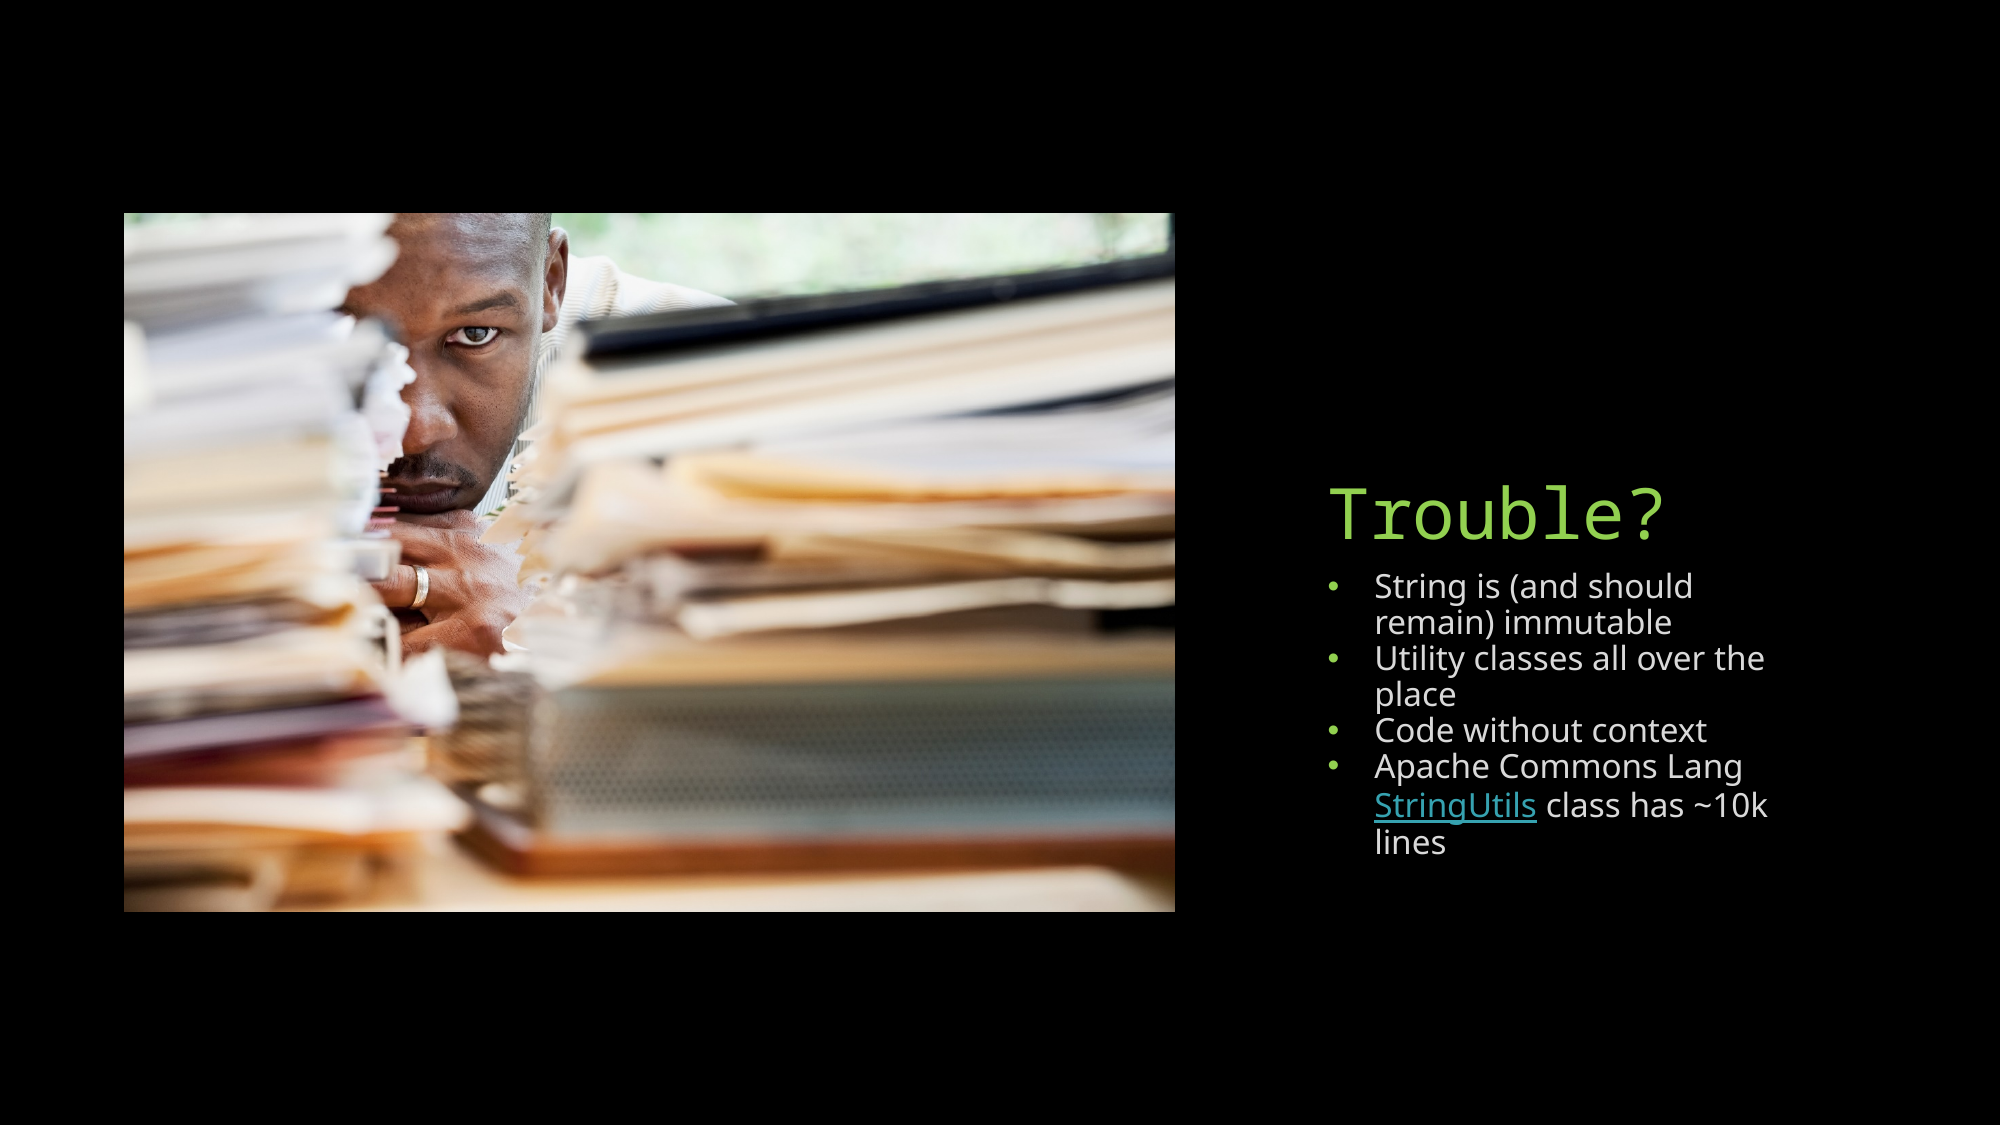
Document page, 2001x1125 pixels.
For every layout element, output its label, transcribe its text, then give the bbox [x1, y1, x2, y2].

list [124, 213, 1175, 912]
list String is (and should remain) immutable Utility classes all over the place Code without context Apache Commons Lang StringUtils class has ~10k lines [1312, 562, 1825, 863]
title Trouble? [1312, 262, 1825, 562]
